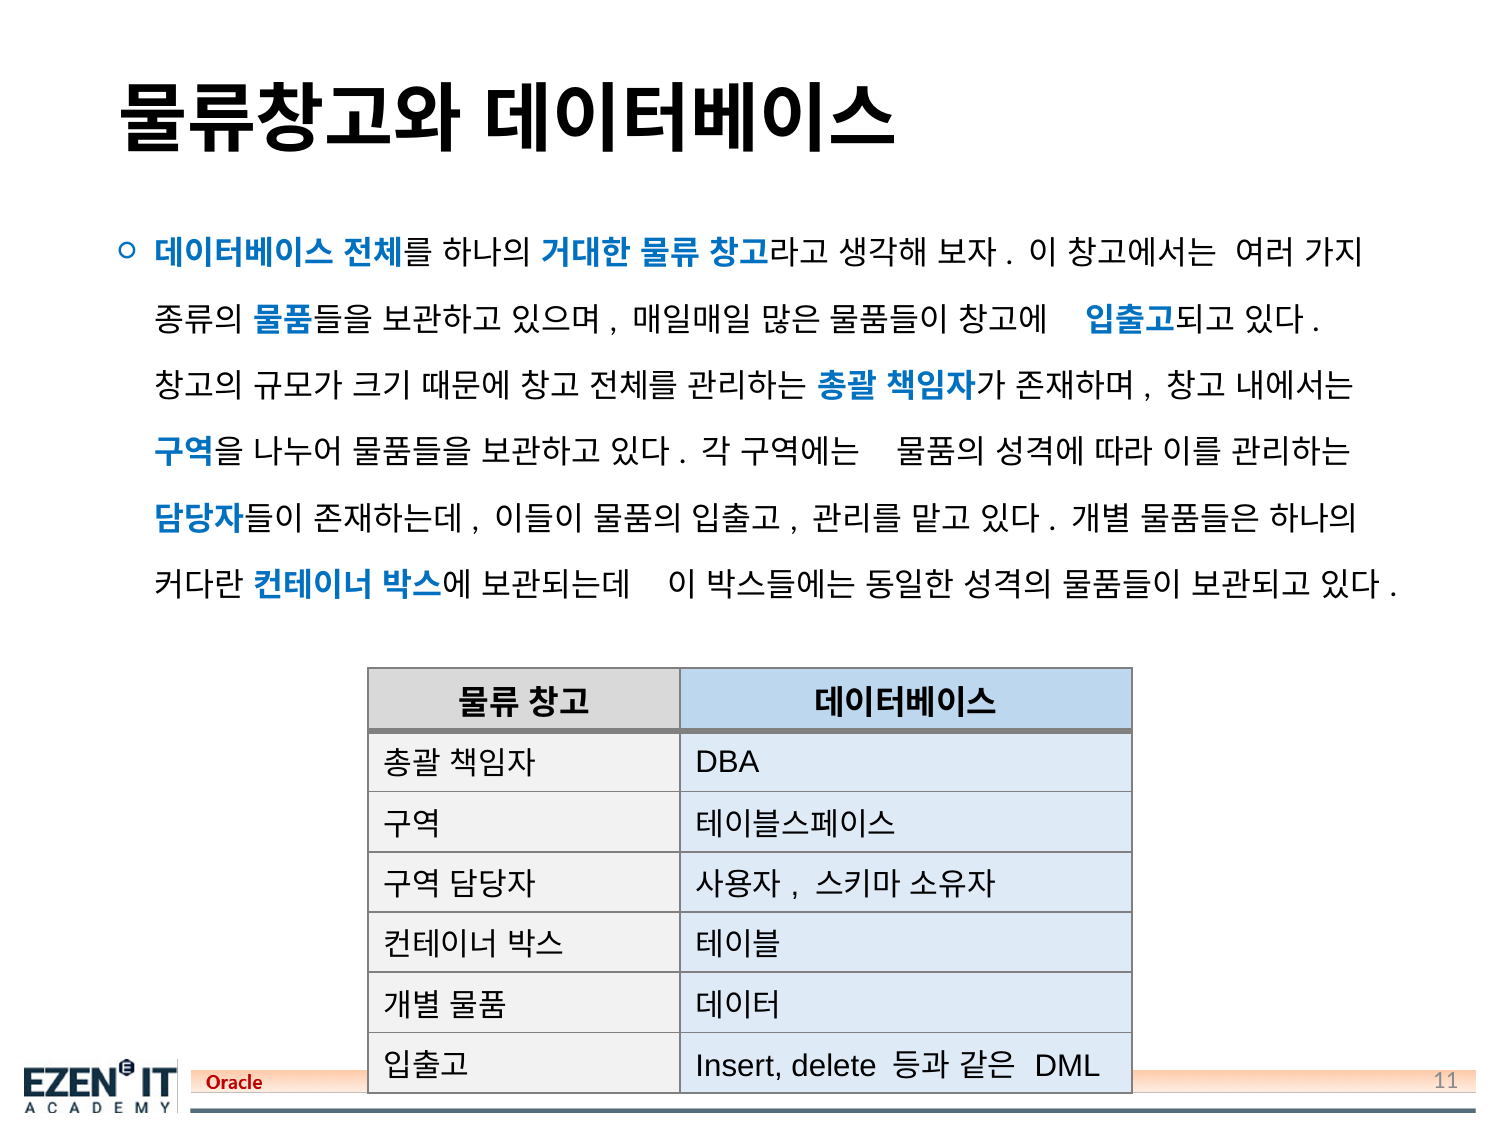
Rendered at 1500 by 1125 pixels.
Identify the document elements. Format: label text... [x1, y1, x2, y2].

table_cell 입출고 [369, 1033, 679, 1092]
title 물류창고와 데이터베이스 [103, 59, 1397, 183]
table_cell DBA [681, 734, 1131, 791]
table_cell 테이블 [681, 913, 1131, 971]
slide_number 11 [1400, 1048, 1474, 1109]
table_cell 구역 담당자 [369, 853, 679, 911]
table_cell 사용자, 스키마 소유자 [681, 853, 1131, 911]
table_cell 컨테이너 박스 [369, 913, 679, 971]
table_cell Insert, delete 등과 같은 DML [681, 1033, 1131, 1092]
table_header 데이터베이스 [681, 669, 1131, 728]
table_cell 구역 [369, 792, 679, 851]
table_cell 테이블스페이스 [681, 792, 1131, 851]
table_cell 총괄 책임자 [369, 734, 679, 791]
list 데이터베이스 전체를 하나의 거대한 물류 창고라고 생각해 보자. 이 창고에서는 여러 가지 종류의 물품들을 보관하고 있으며, 매일매일 많은 물품들이 창고에 입출고되고 있다. 창고의 규모가 크기 때문에 창고 전체를 관리하는 총괄 책임자가 존재하며, 창고 내에서는 구역을 나누어 물품들을 보관하고 있다. 각 구역에는 물품의 성격에 따라 이를 관리하는 담당자들이 존재하는데, 이들이 물품의 입출고, 관리를 맡고 있다. 개별 물품들은 하나의 커다란 컨테이너 박스에 보관되는데 이 박스들에는 동일한 성격의 물품들이 보관되고 있다. [103, 197, 1397, 668]
table_header 물류 창고 [369, 669, 679, 728]
table_cell 데이터 [681, 973, 1131, 1032]
table_cell 개별 물품 [369, 973, 679, 1032]
picture [24, 1059, 1476, 1113]
